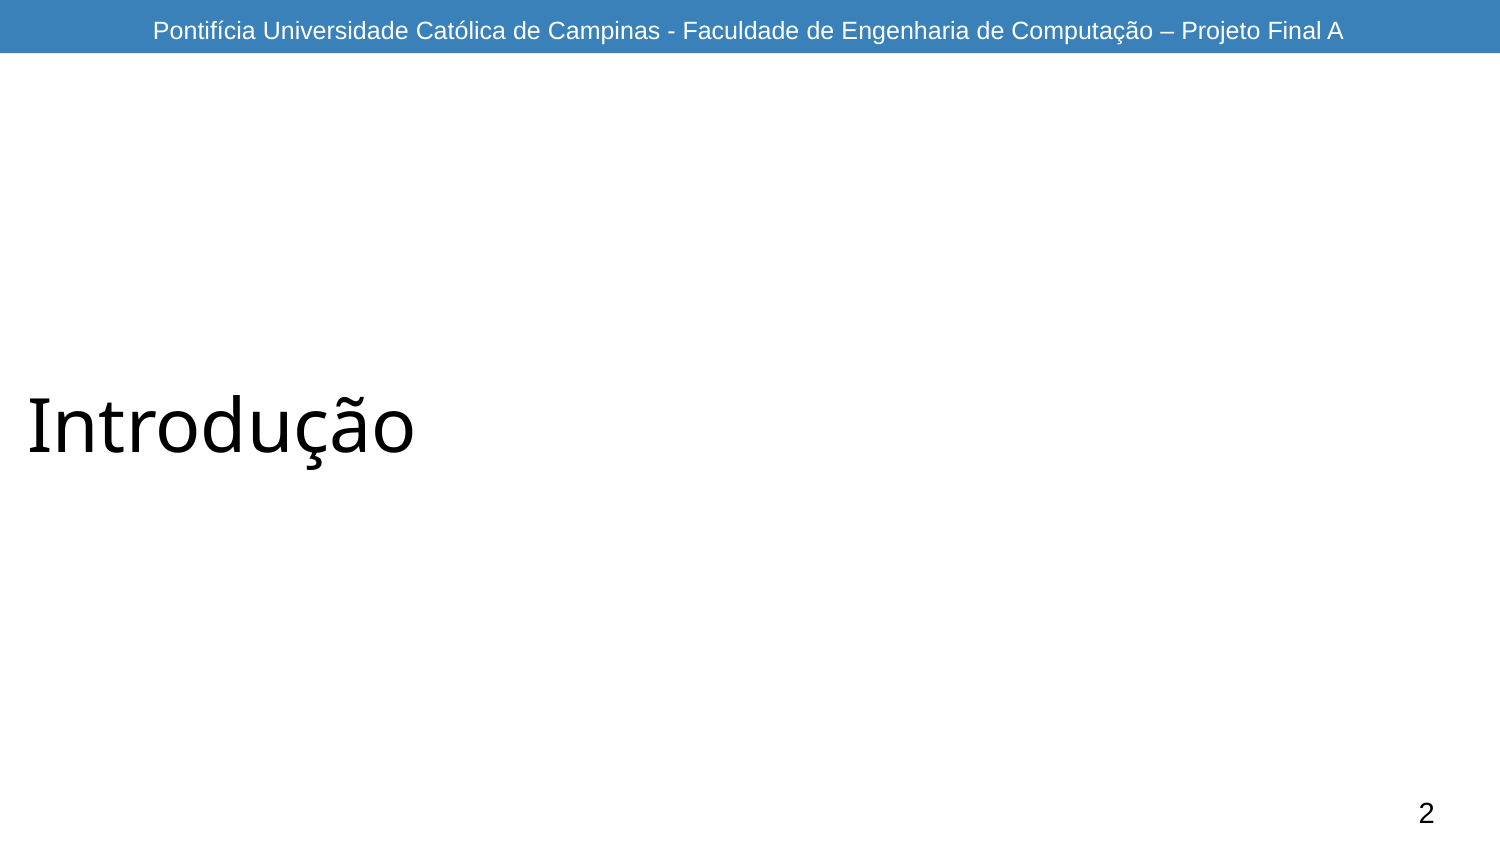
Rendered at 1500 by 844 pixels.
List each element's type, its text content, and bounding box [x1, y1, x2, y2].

slide_number 2 [1403, 779, 1494, 844]
text_box Pontifícia Universidade Católica de Campinas - Faculdade de Engenharia de Computação – Projeto Final A [0, 0, 1500, 54]
list Introdução [12, 362, 1492, 483]
